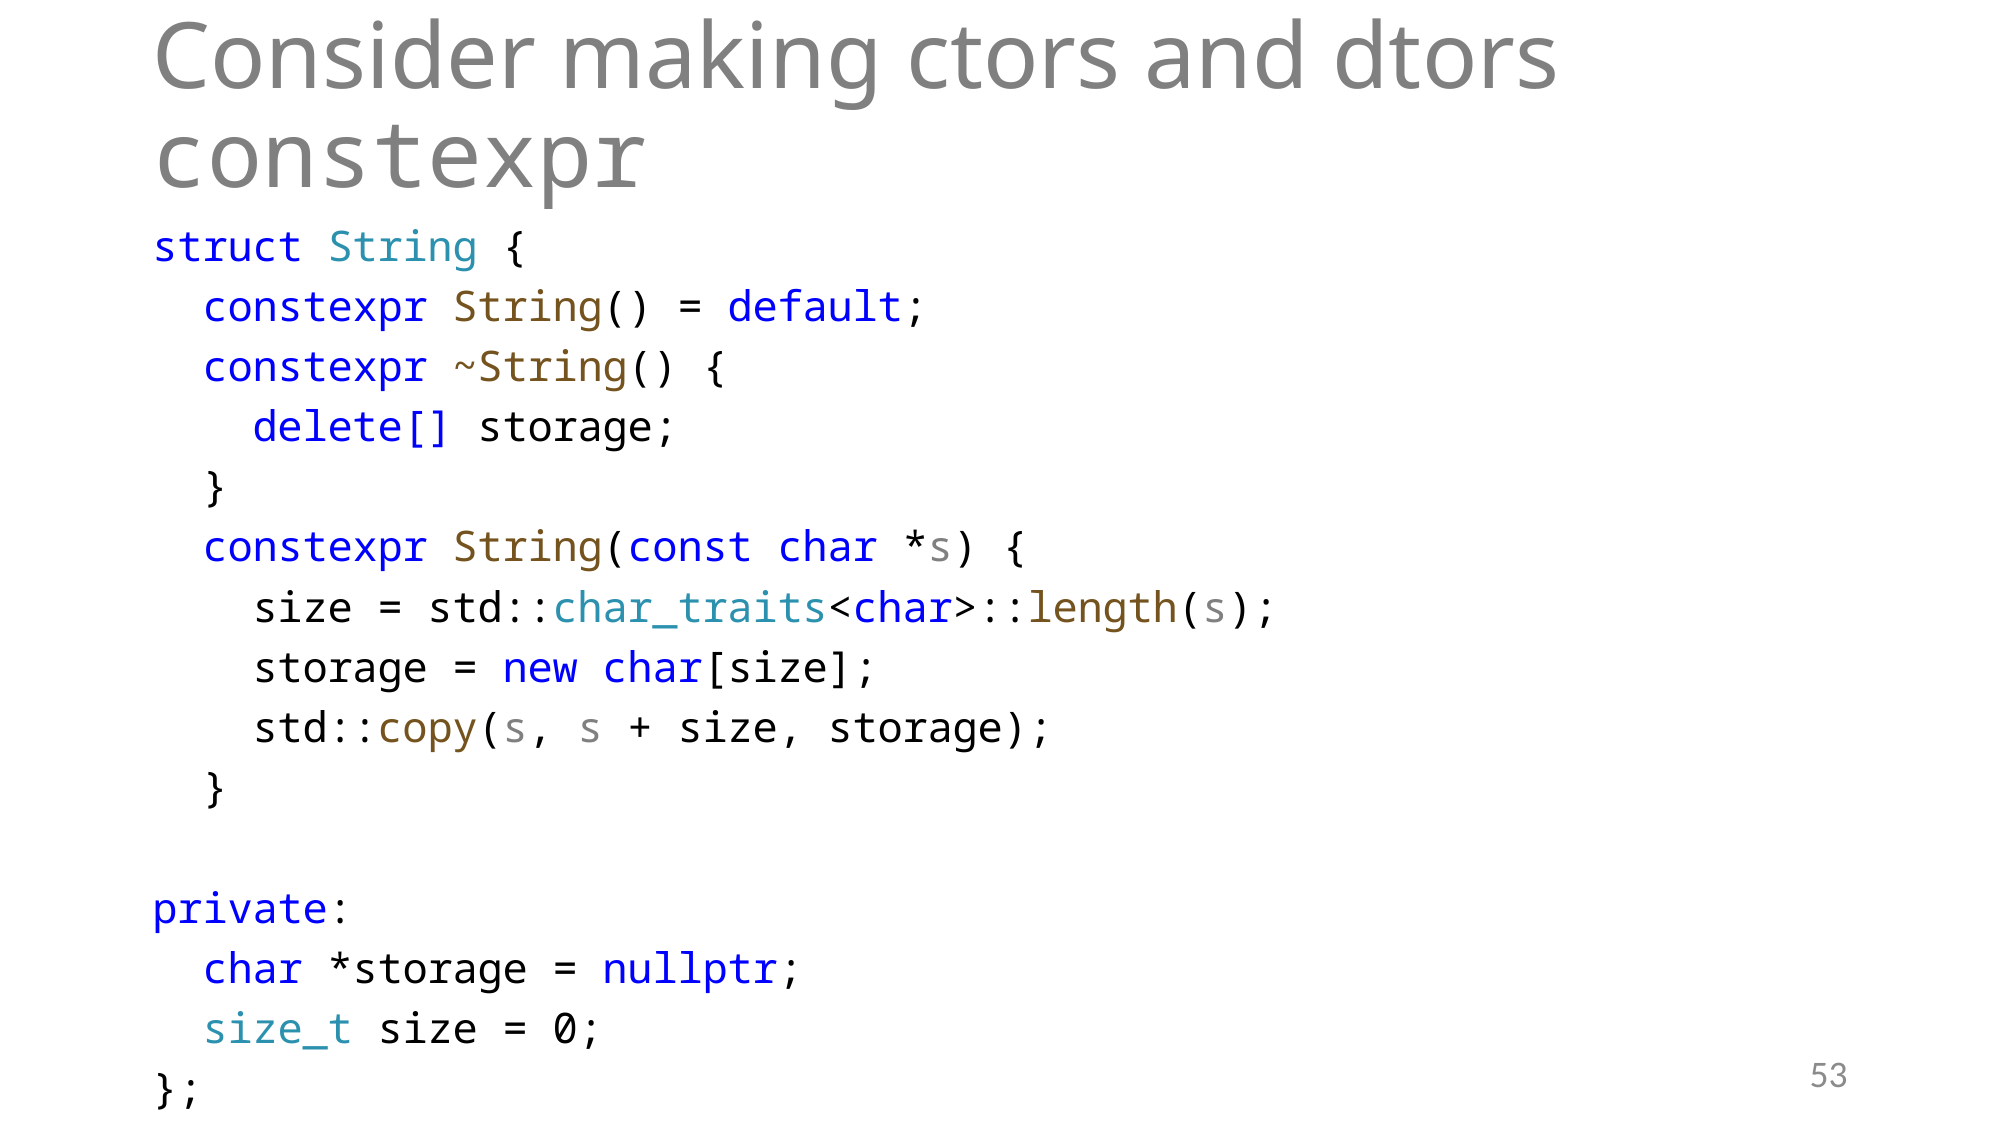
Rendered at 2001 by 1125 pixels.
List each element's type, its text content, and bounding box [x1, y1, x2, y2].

list struct String { constexpr String() = default; constexpr ~String() { delete[] storage; } constexpr String(const char *s) { size = std::char_traits<char>::length(s); storage = new char[size]; std::copy(s, s + size, storage); } private: char *storage = nullptr; size_t size = 0; }; [137, 217, 1863, 1125]
title Consider making ctors and dtors constexpr [137, 0, 1863, 217]
slide_number 53 [1412, 1042, 1863, 1103]
